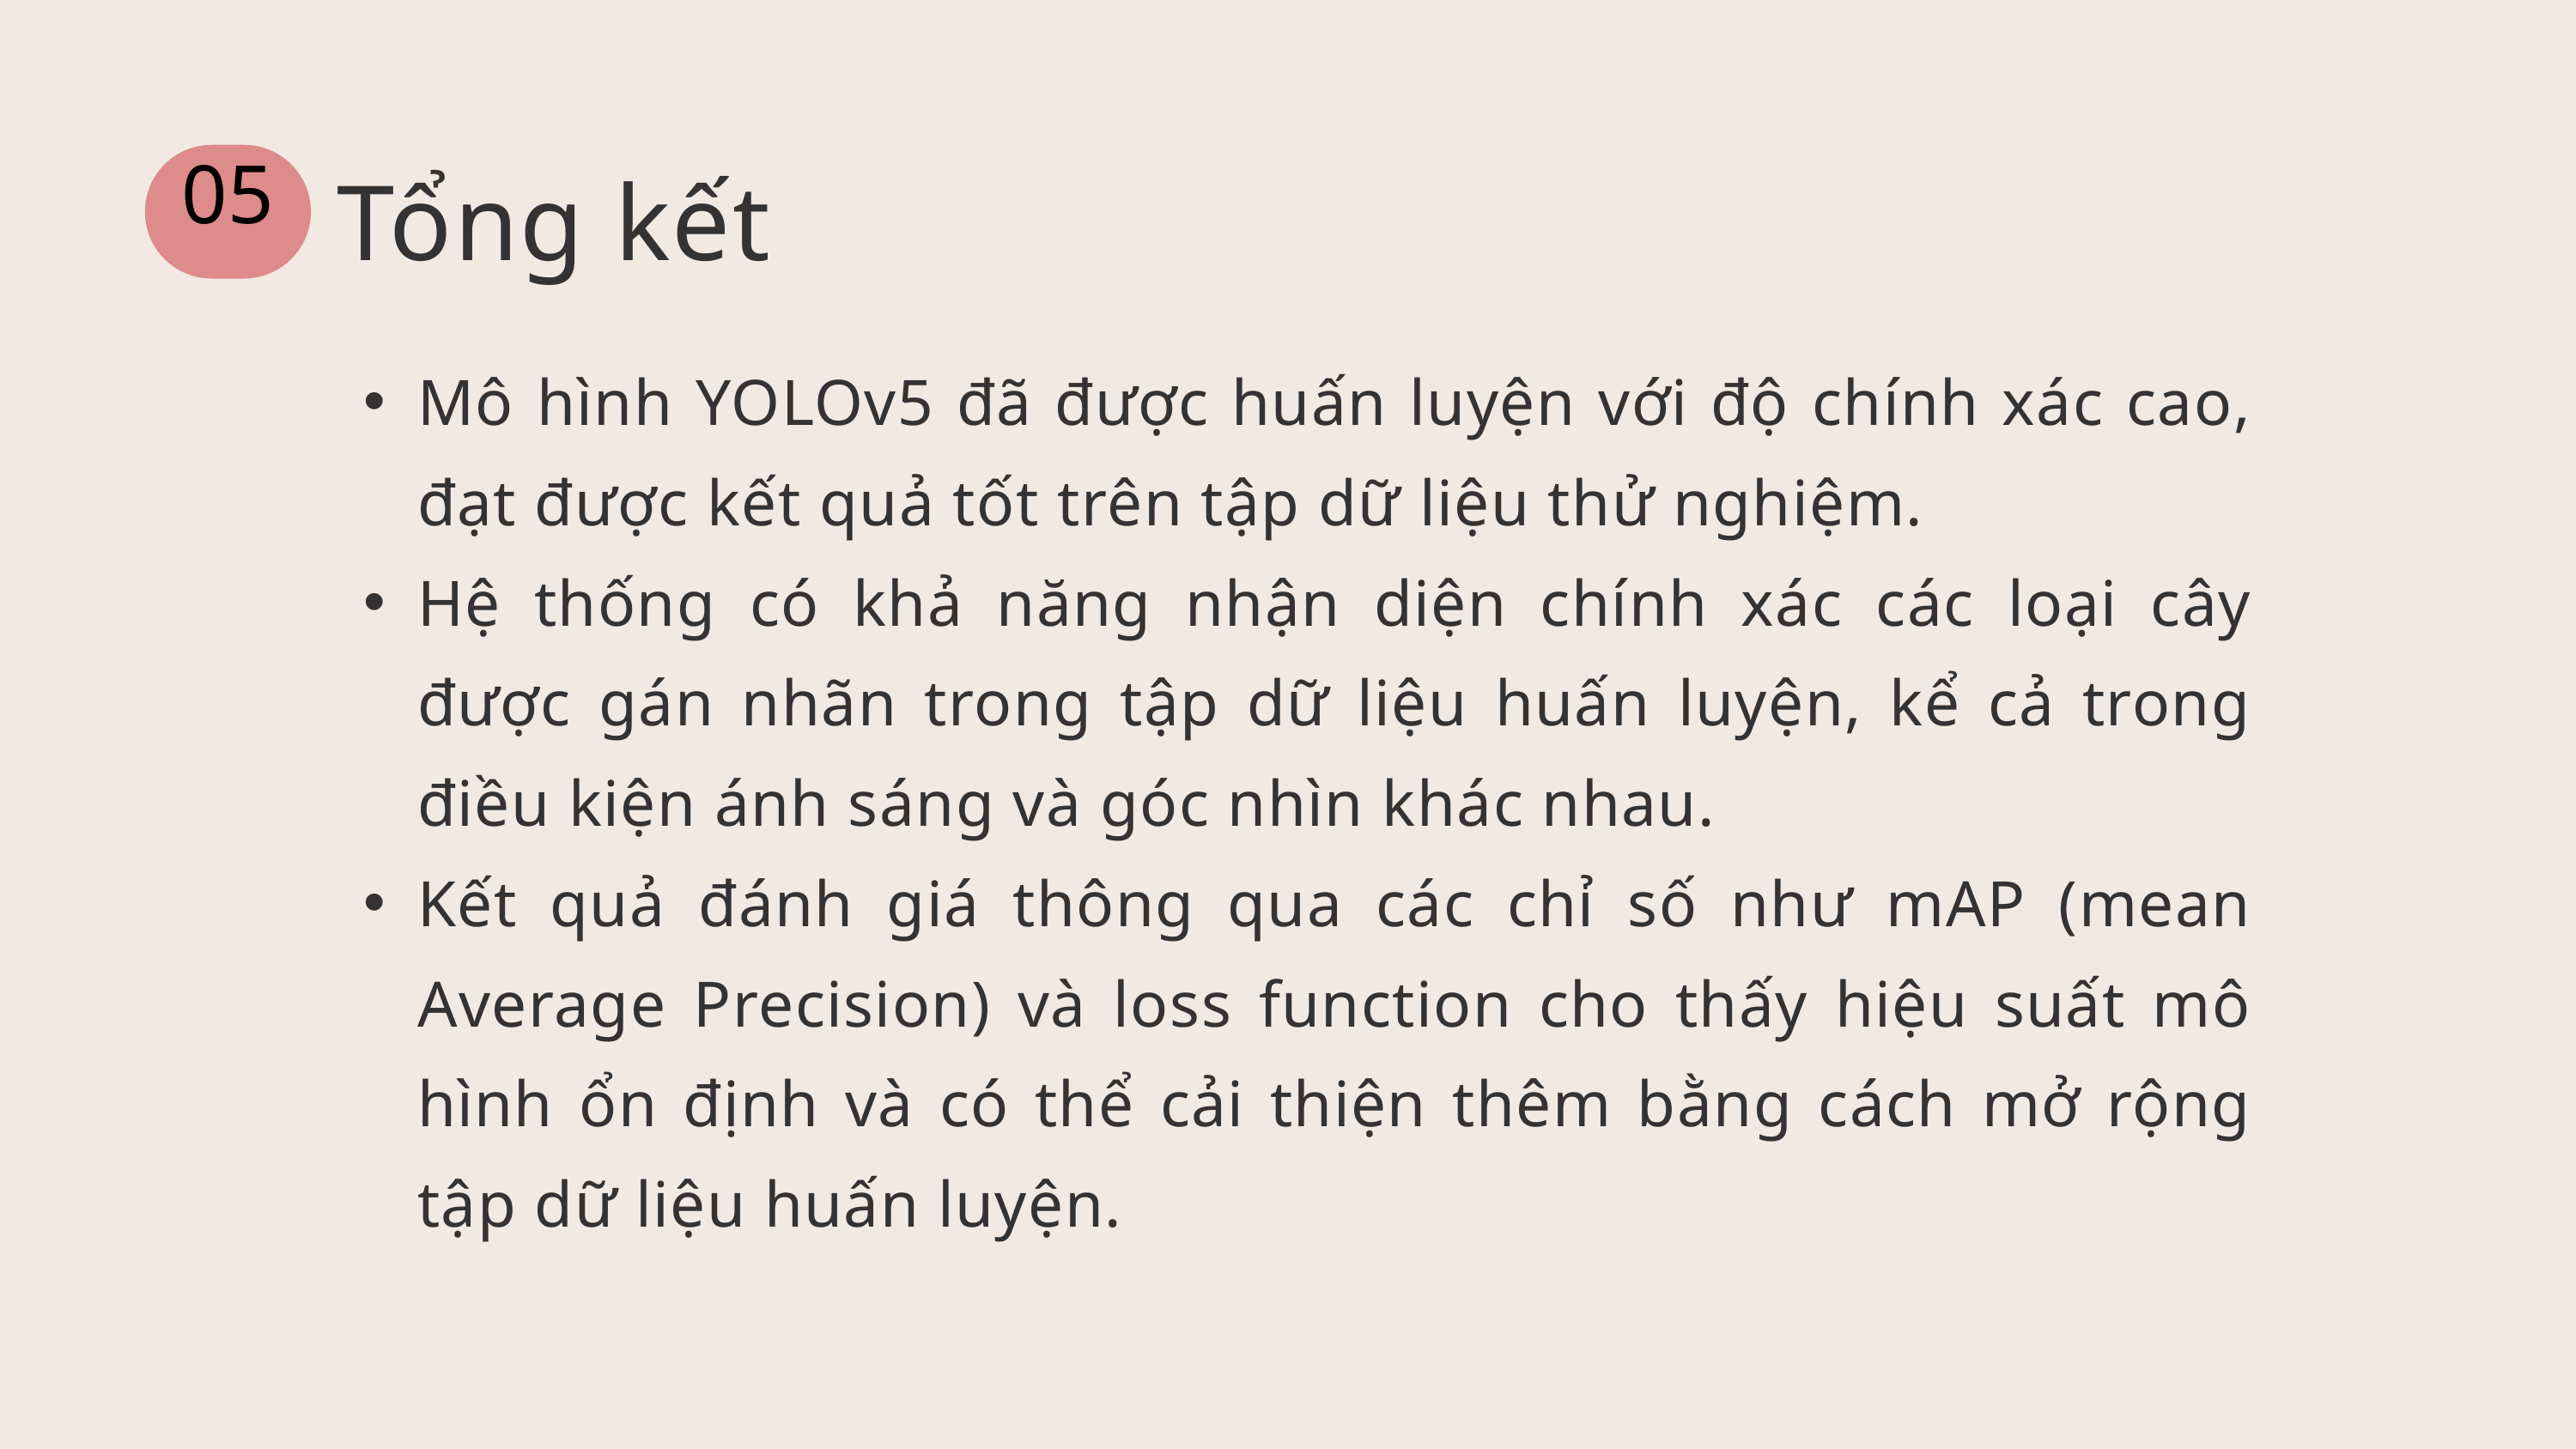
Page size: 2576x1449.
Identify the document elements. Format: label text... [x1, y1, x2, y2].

text_box Tổng kết [337, 136, 2576, 282]
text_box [144, 144, 312, 279]
text_box Mô hình YOLOv5 đã được huấn luyện với độ chính xác cao, đạt được kết quả tốt trên tập dữ liệu thử nghiệm. Hệ thống có khả năng nhận diện chính xác các loại cây được gán nhãn trong tập dữ liệu huấn luyện, kể cả trong điều kiện ánh sáng và góc nhìn khác nhau. Kết quả đánh giá thông qua các chỉ số như mAP (mean Average Precision) và loss function cho thấy hiệu suất mô hình ổn định và có thể cải thiện thêm bằng cách mở rộng tập dữ liệu huấn luyện. [311, 337, 2255, 1240]
